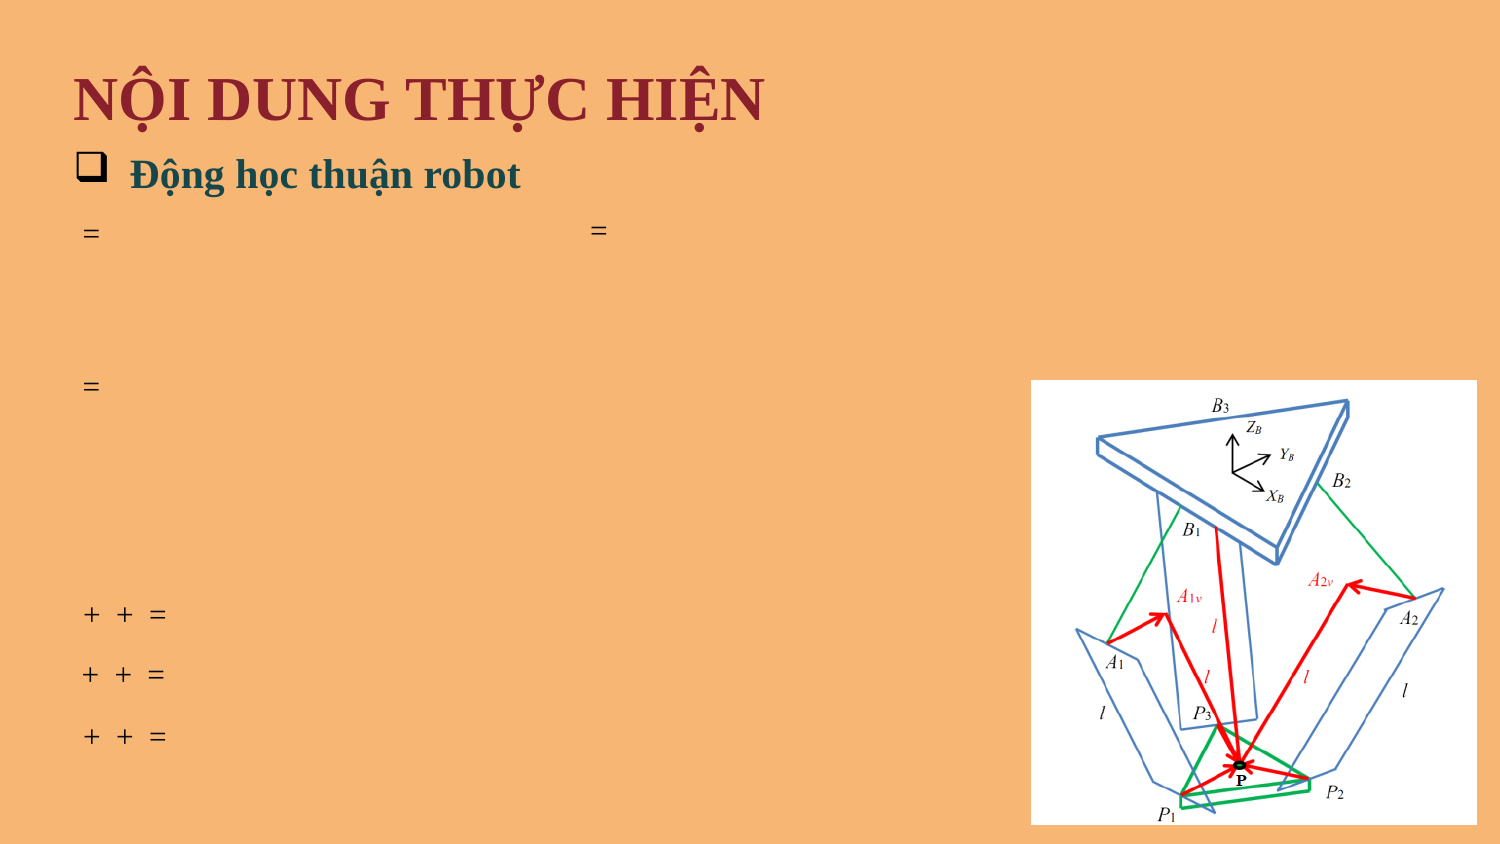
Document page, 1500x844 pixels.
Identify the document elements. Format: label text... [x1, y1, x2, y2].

picture [1031, 380, 1477, 825]
text_box Động học thuận robot [14, 132, 580, 221]
text_box NỘI DUNG THỰC HIỆN [59, 50, 809, 140]
